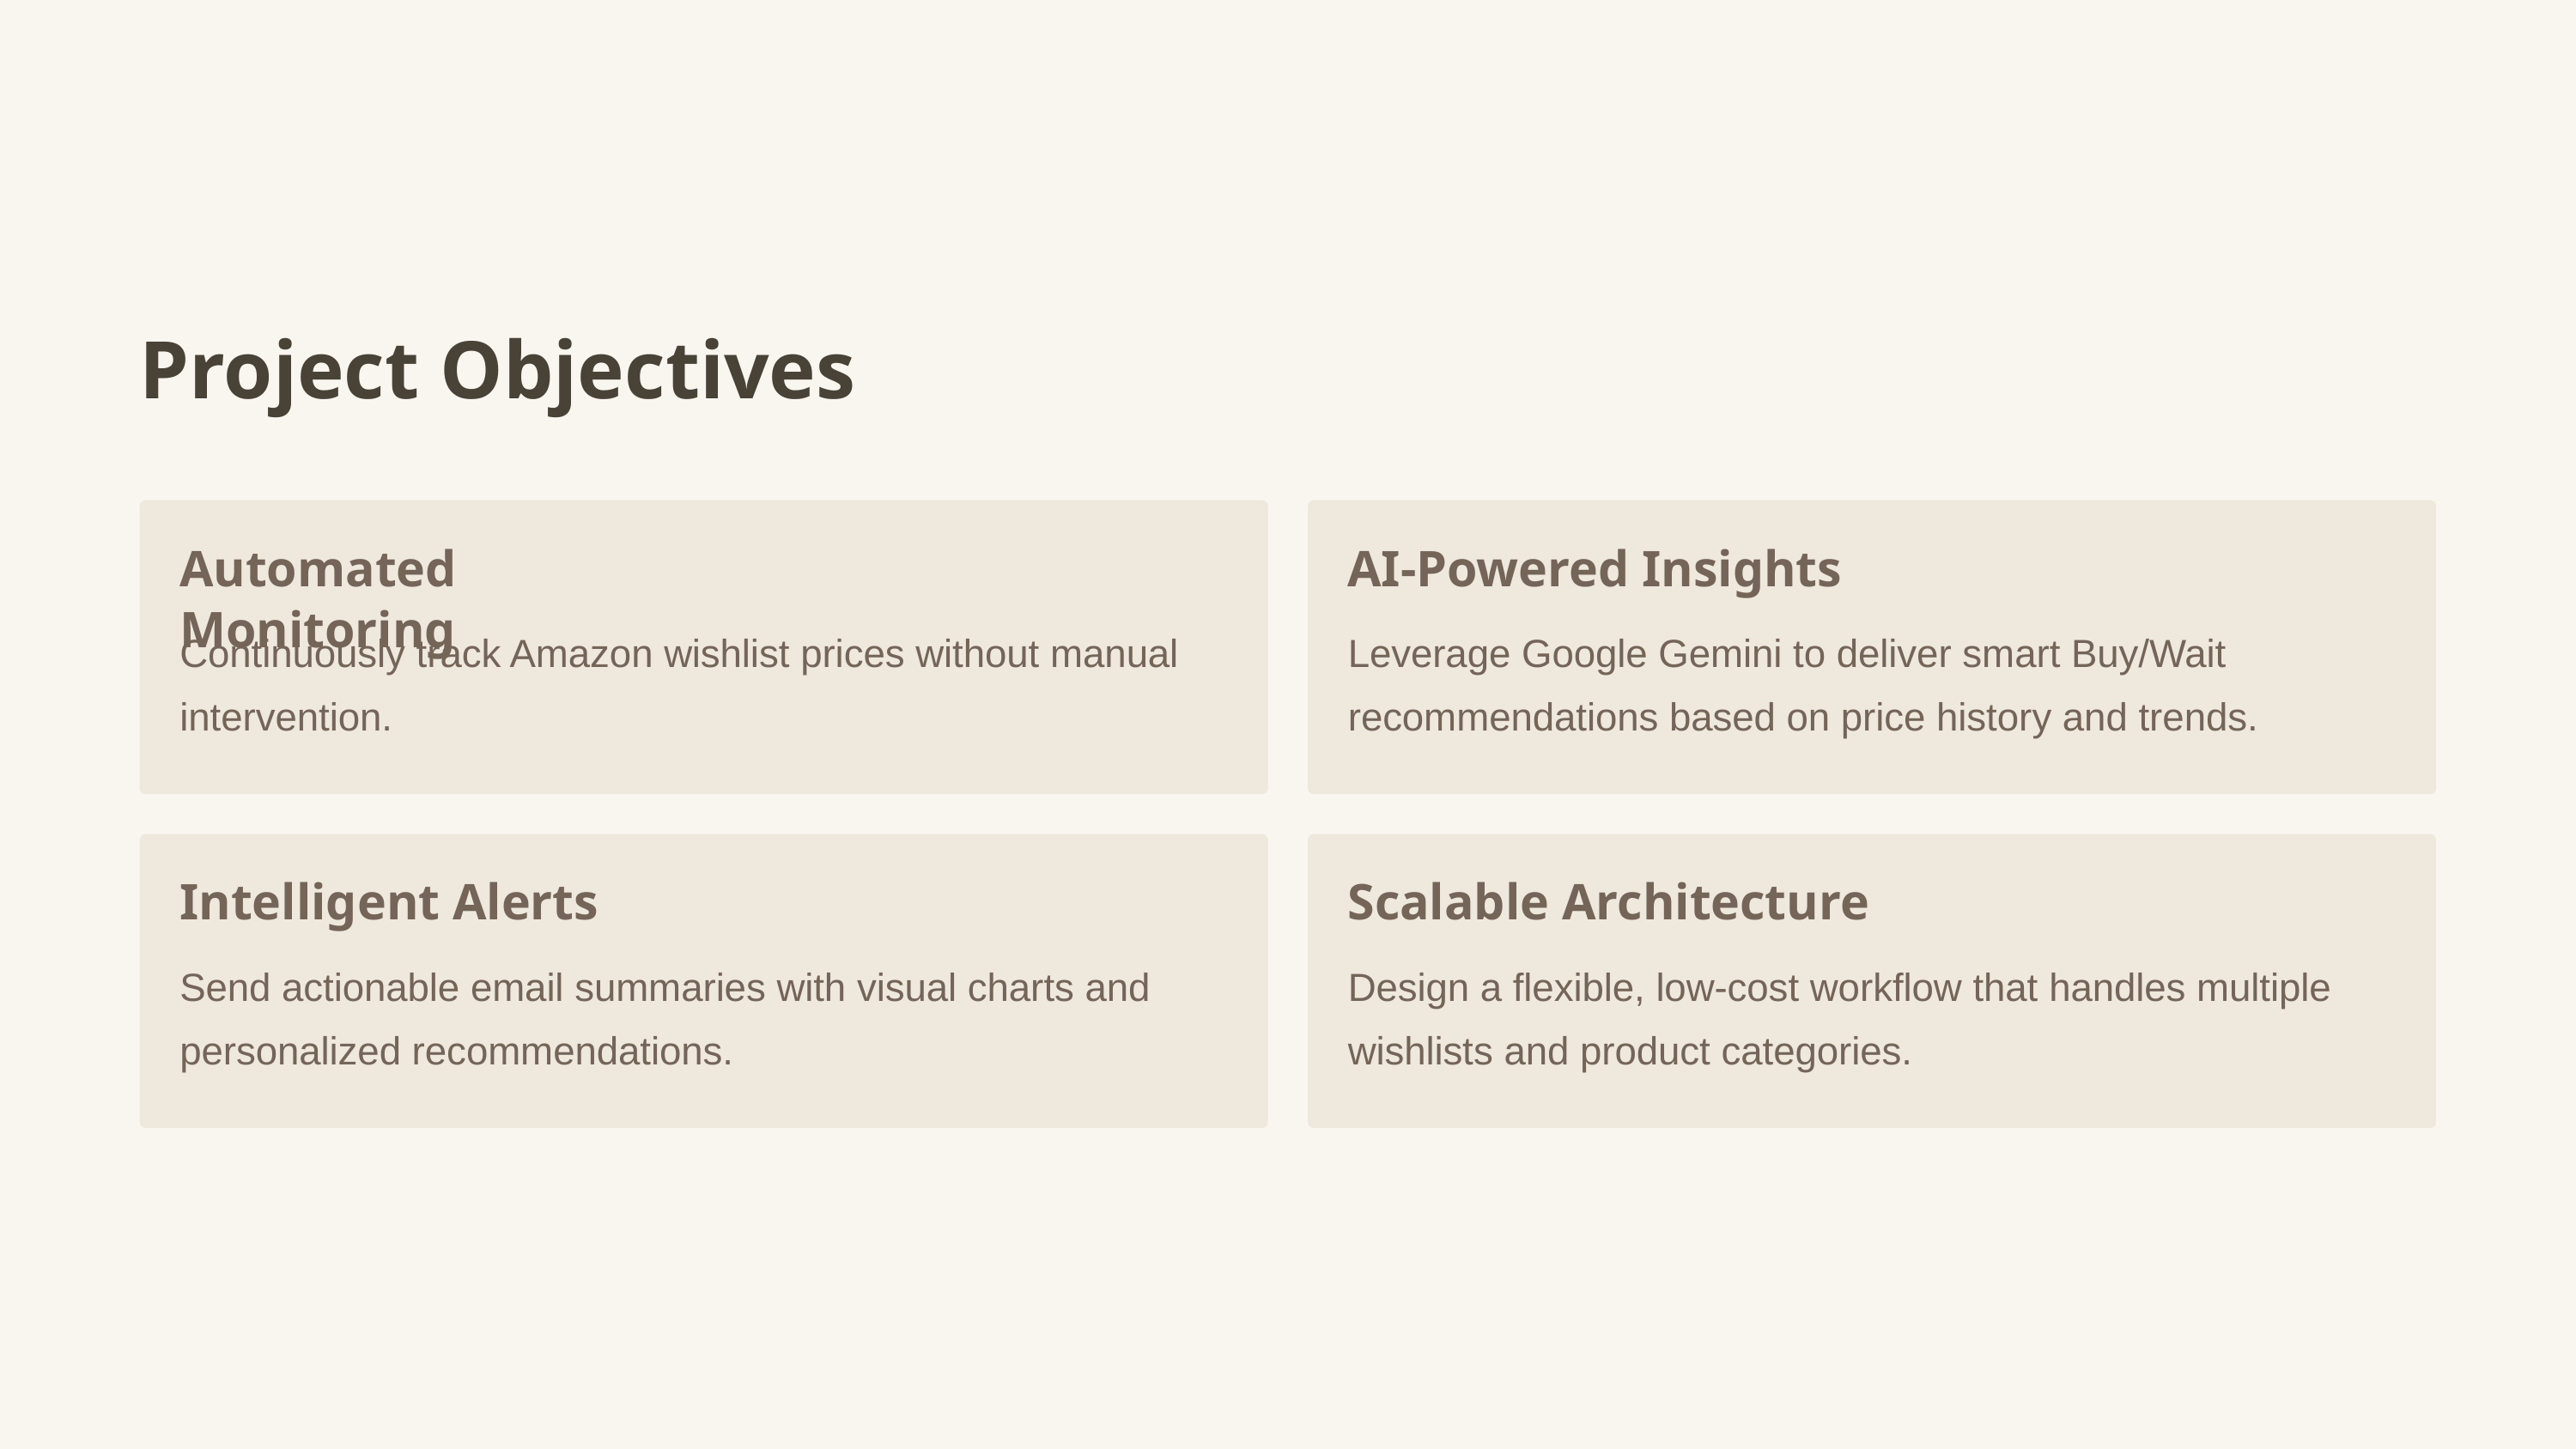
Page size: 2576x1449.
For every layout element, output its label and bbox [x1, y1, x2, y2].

text_box [139, 500, 1268, 795]
text_box [1307, 500, 2437, 795]
text_box [1307, 834, 2437, 1129]
text_box [139, 834, 1268, 1129]
text_box [0, 0, 2576, 1449]
